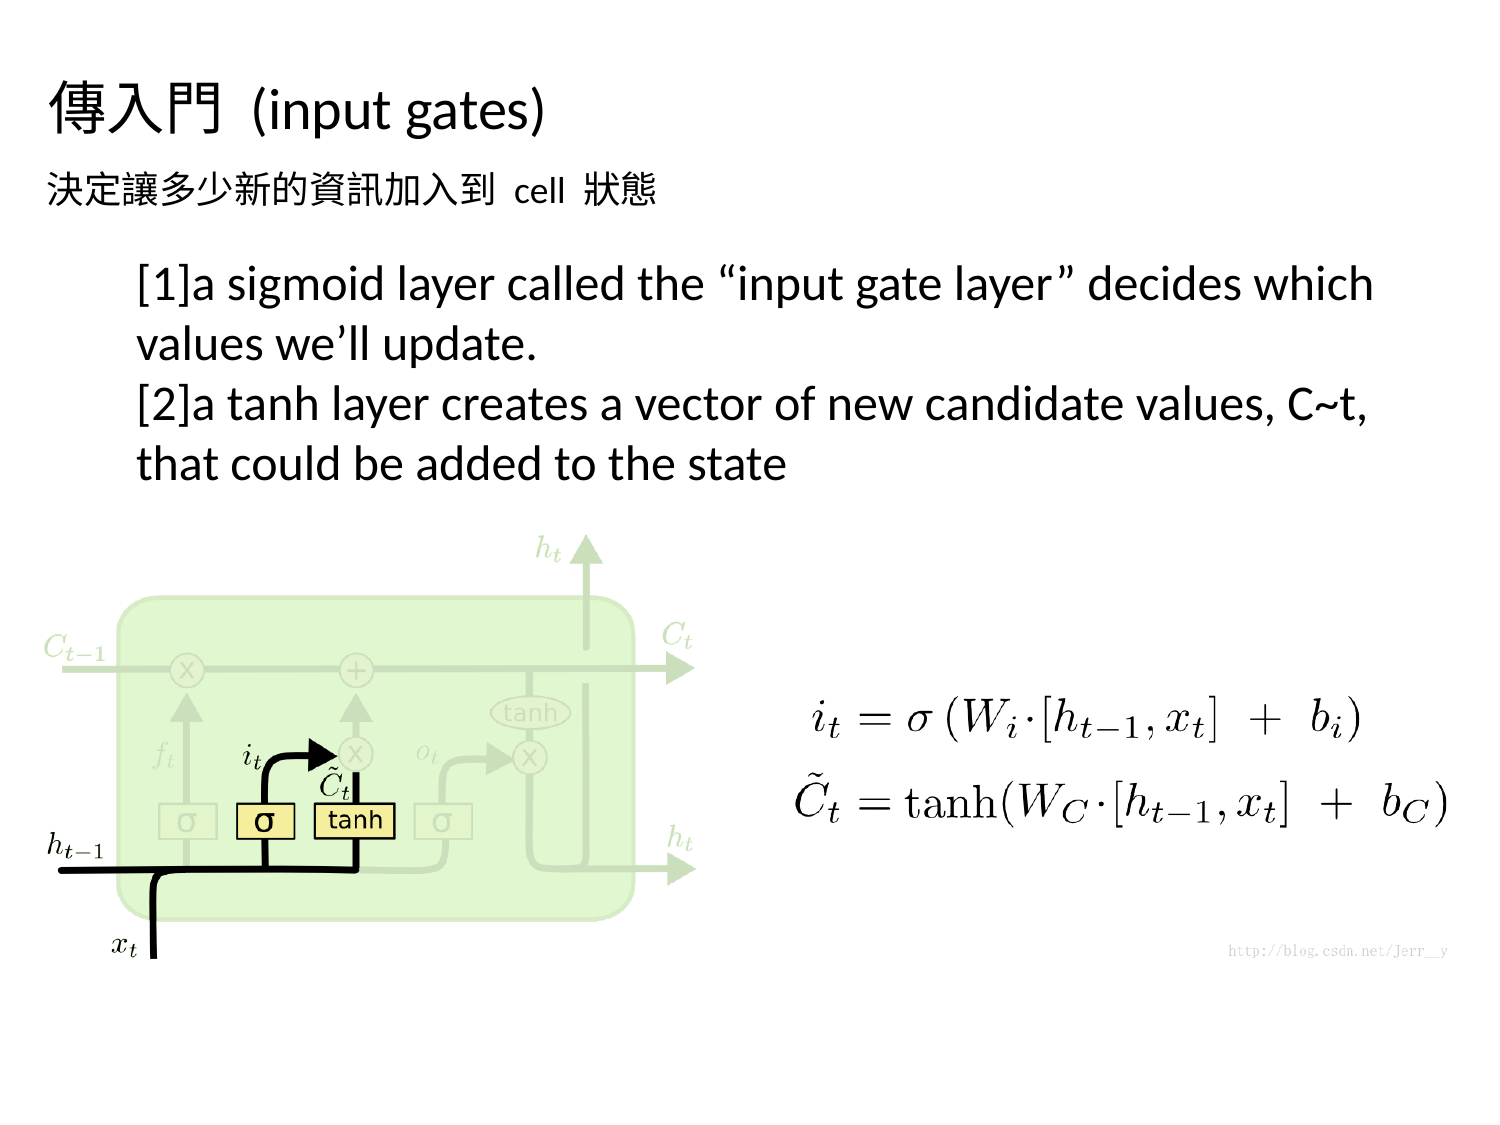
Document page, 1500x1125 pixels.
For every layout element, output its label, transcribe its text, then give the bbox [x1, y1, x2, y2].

text_box 決定讓多少新的資訊加入到 cell 狀態 [32, 158, 682, 219]
picture [26, 524, 1457, 966]
text_box 傳入門 (input gates) [33, 63, 563, 149]
text_box [1]a sigmoid layer called the “input gate layer” decides which values we’ll update. [2]a tanh layer creates a vector of new candidate values, C~t, that could be added to the state [121, 242, 1407, 498]
